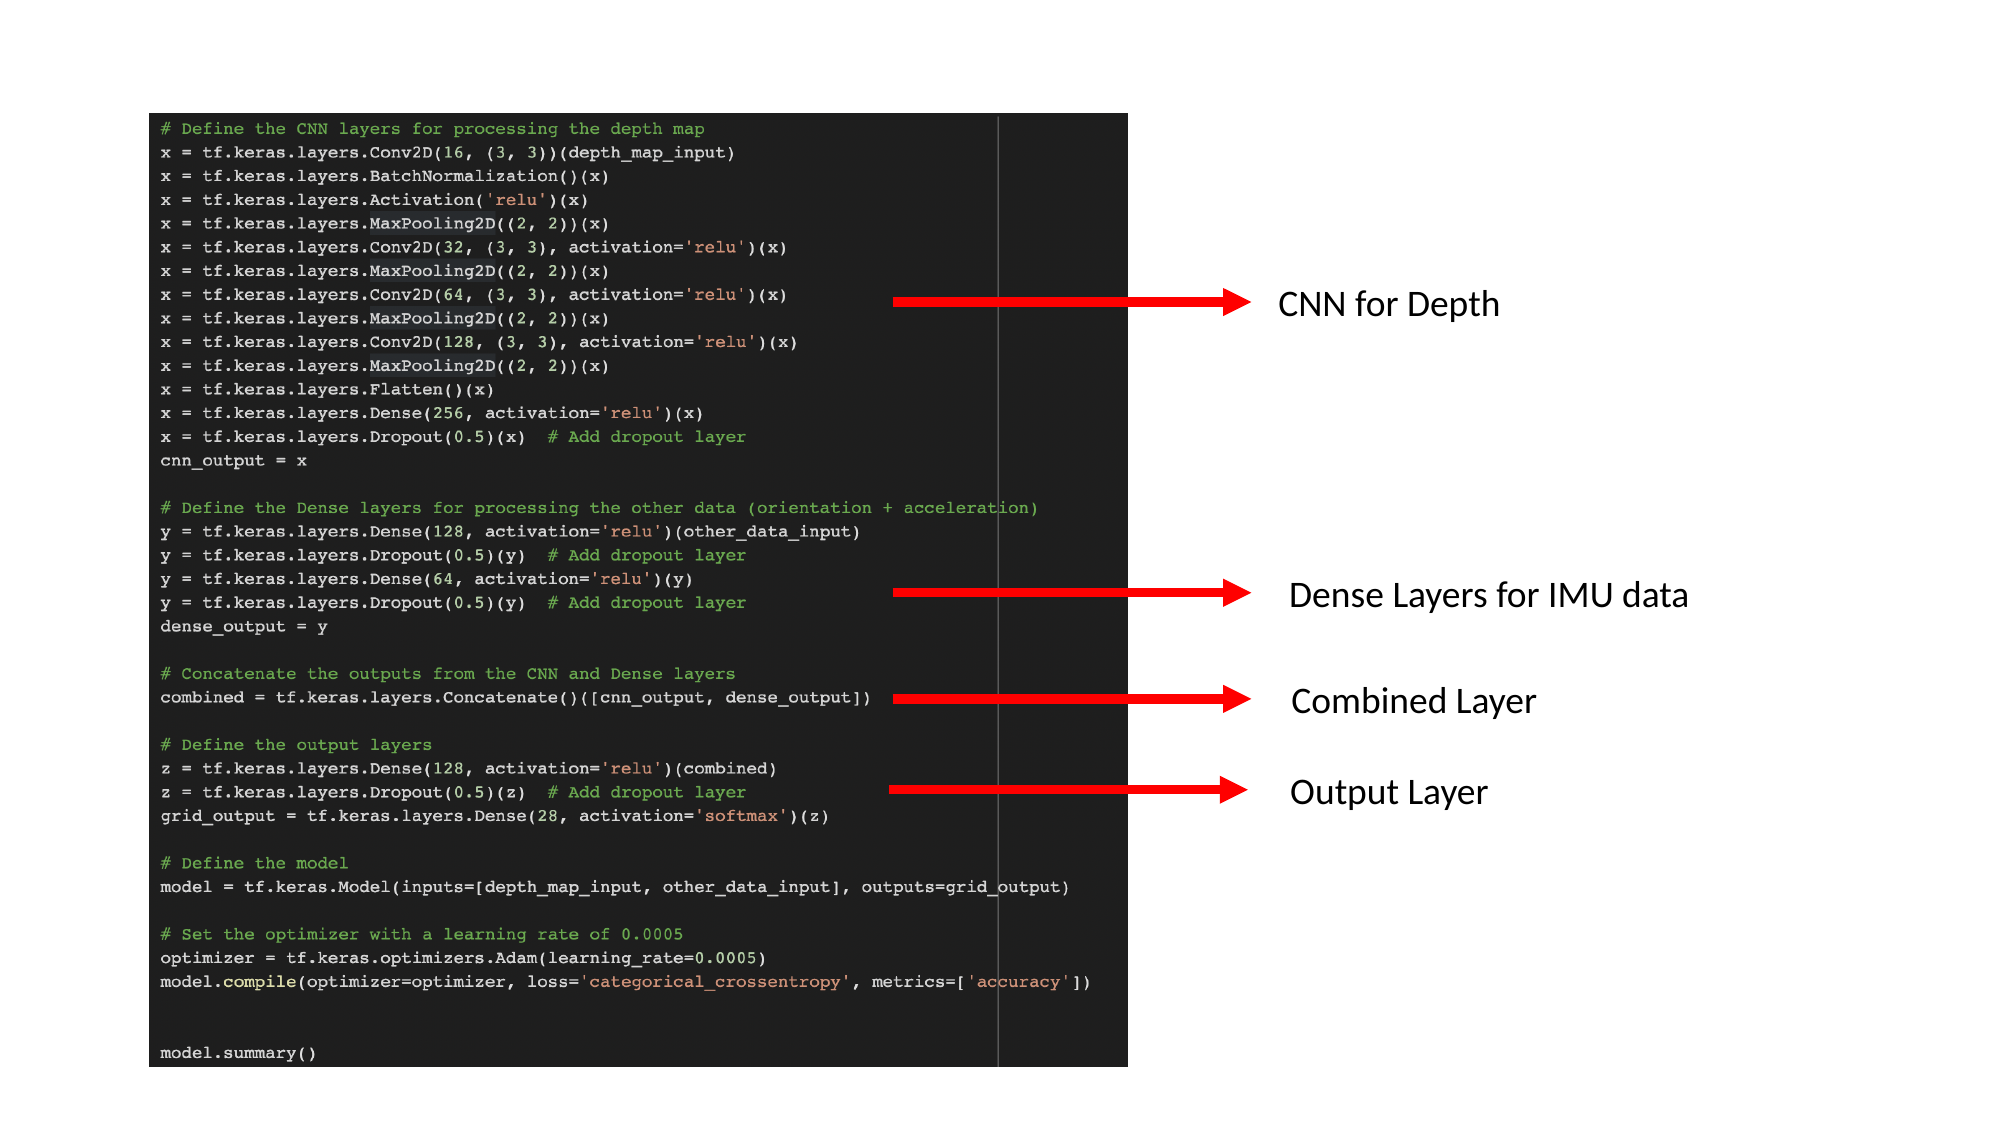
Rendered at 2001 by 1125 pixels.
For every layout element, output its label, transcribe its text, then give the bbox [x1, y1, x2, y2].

text_box CNN for Depth [1251, 271, 1528, 332]
text_box Combined Layer [1162, 668, 1667, 729]
text_box Output Layer [1137, 759, 1642, 820]
picture [149, 113, 1128, 1067]
text_box Dense Layers for IMU data [1237, 562, 1742, 623]
